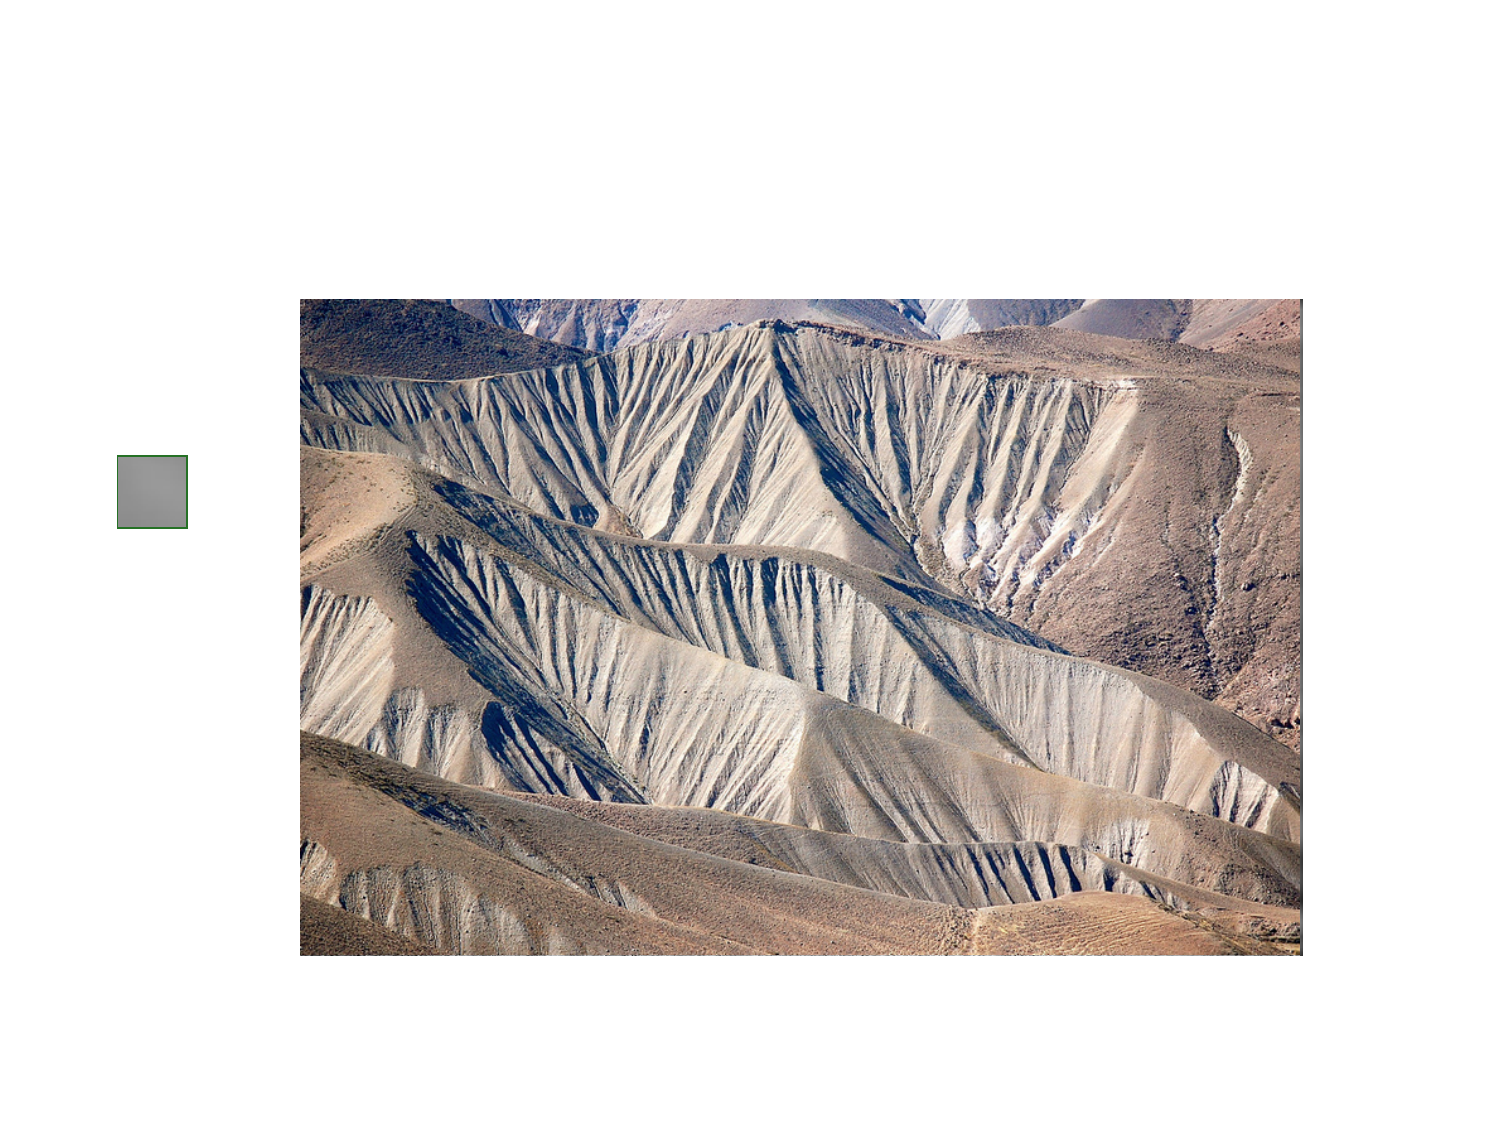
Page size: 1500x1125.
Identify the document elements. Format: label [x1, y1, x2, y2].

picture [118, 456, 187, 528]
picture [299, 298, 1304, 956]
